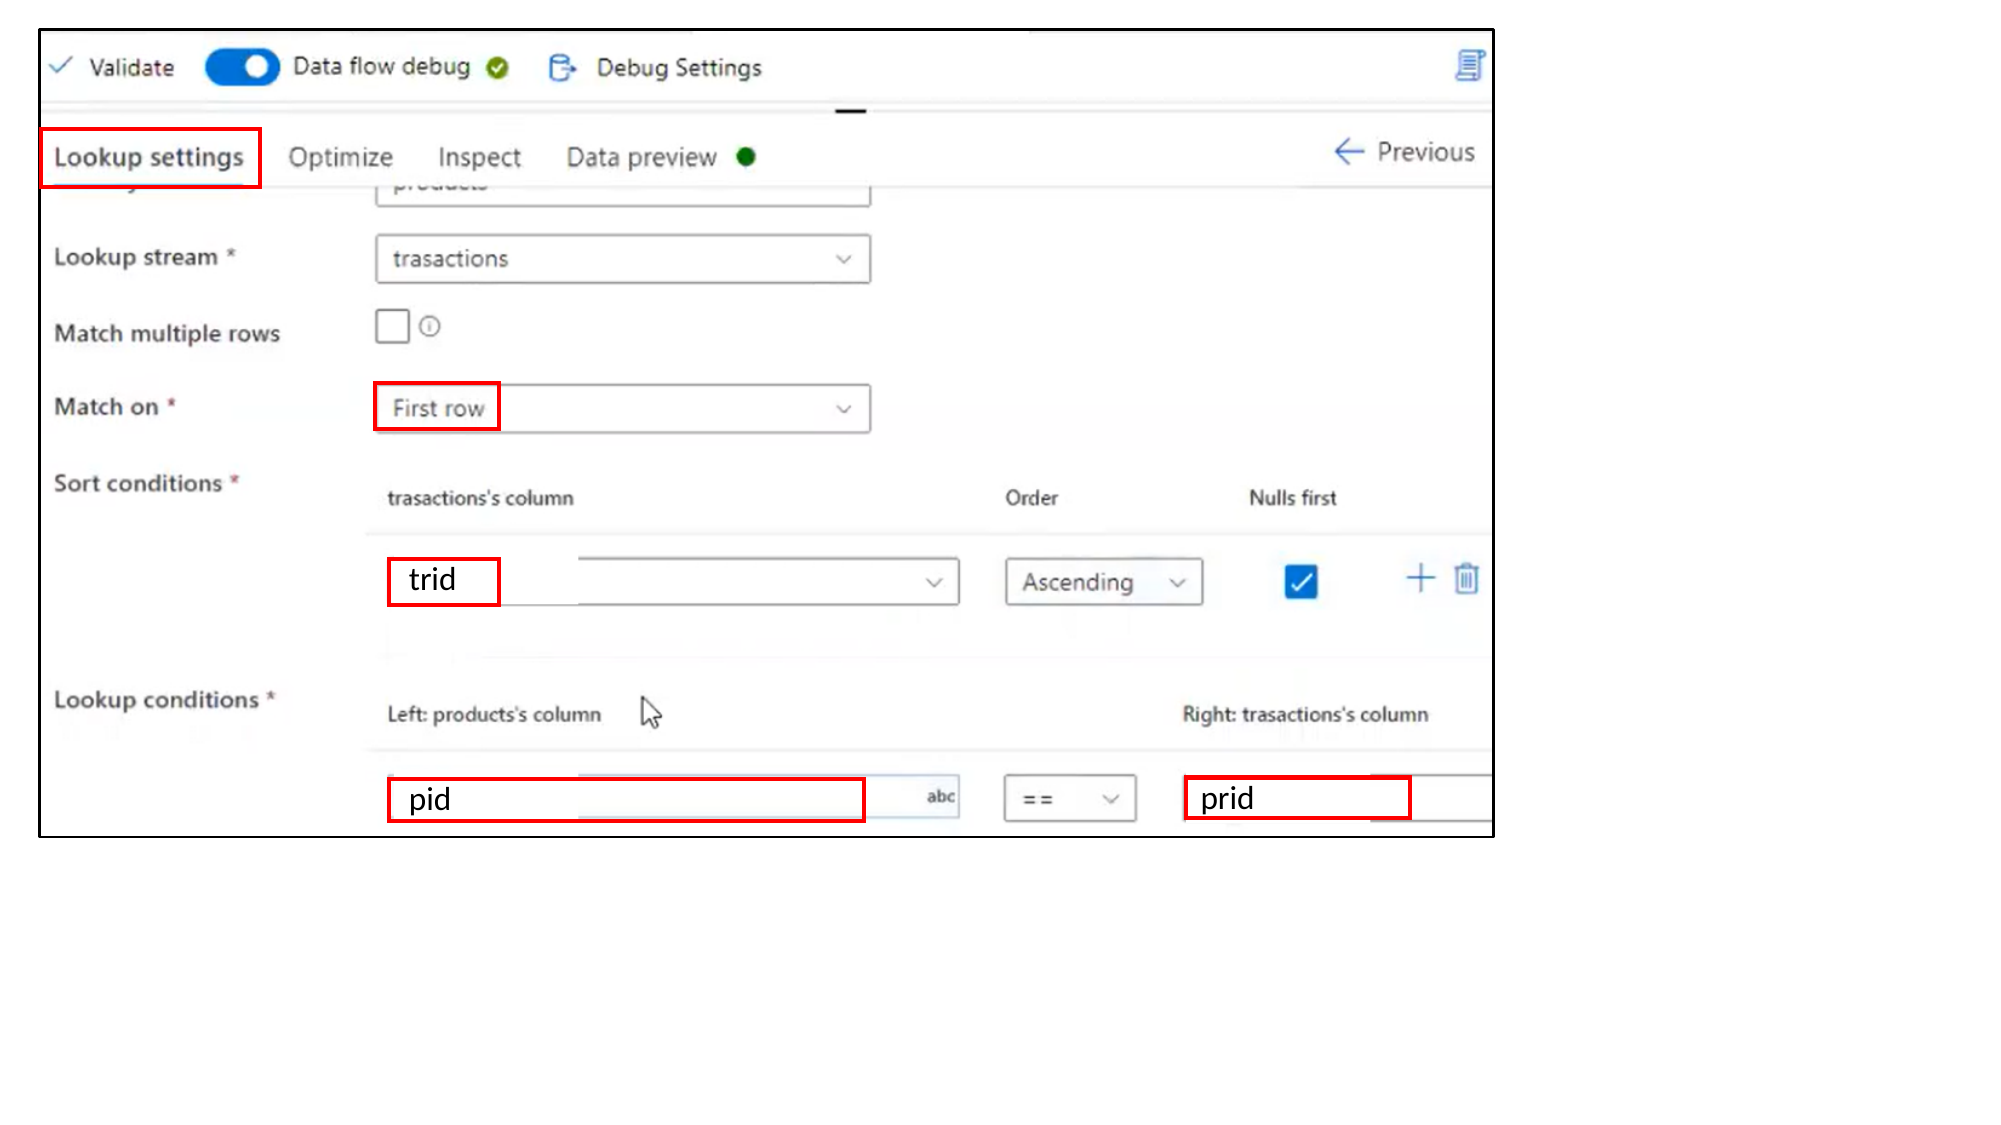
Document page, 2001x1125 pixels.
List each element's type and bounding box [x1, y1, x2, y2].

picture [40, 30, 1493, 836]
